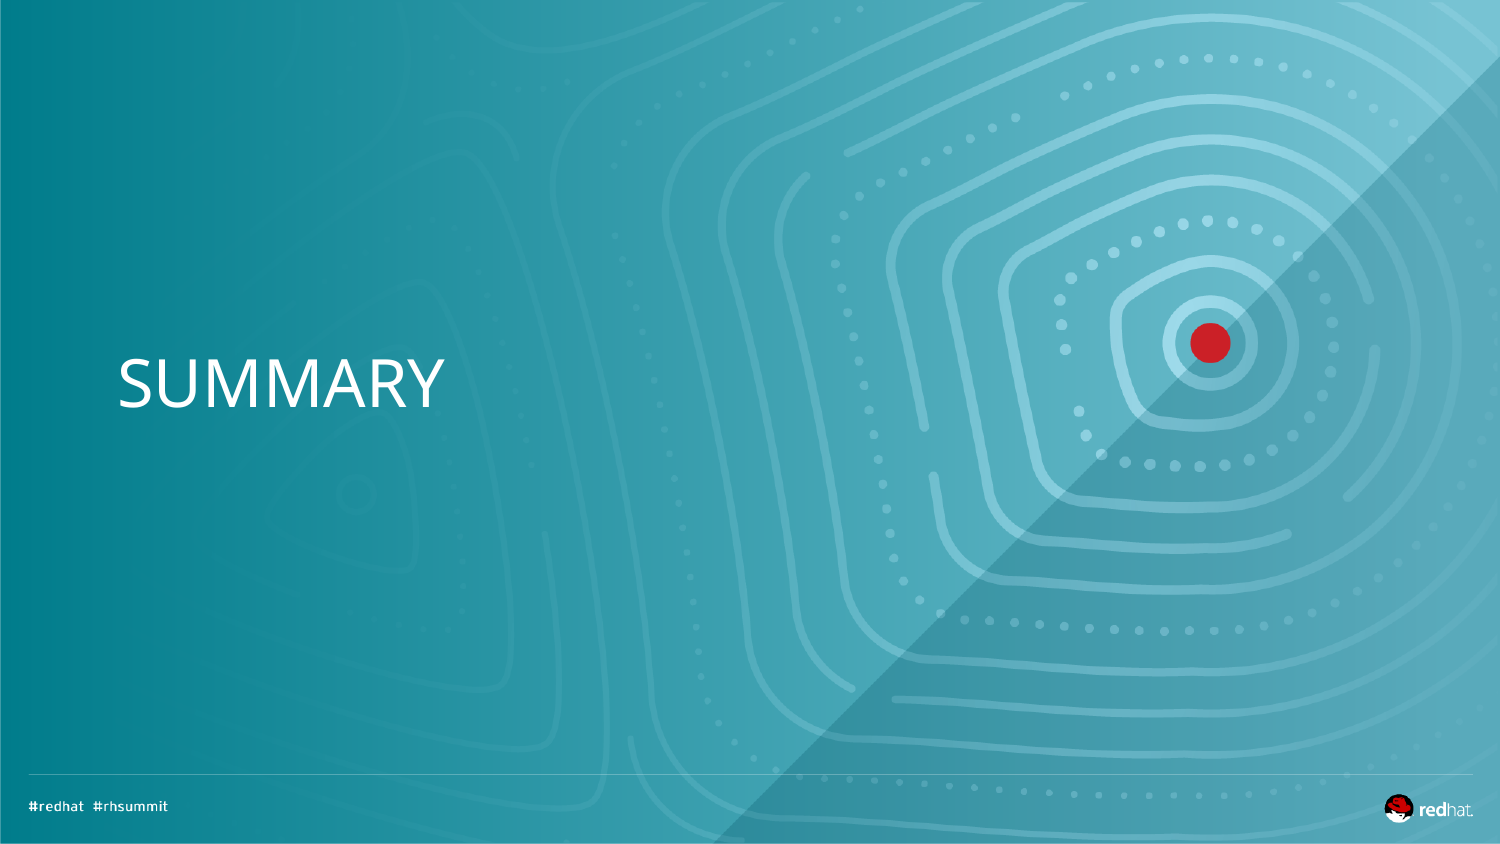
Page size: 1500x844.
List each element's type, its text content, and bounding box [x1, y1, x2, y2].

picture [0, 0, 1500, 844]
title summary [102, 210, 1397, 562]
